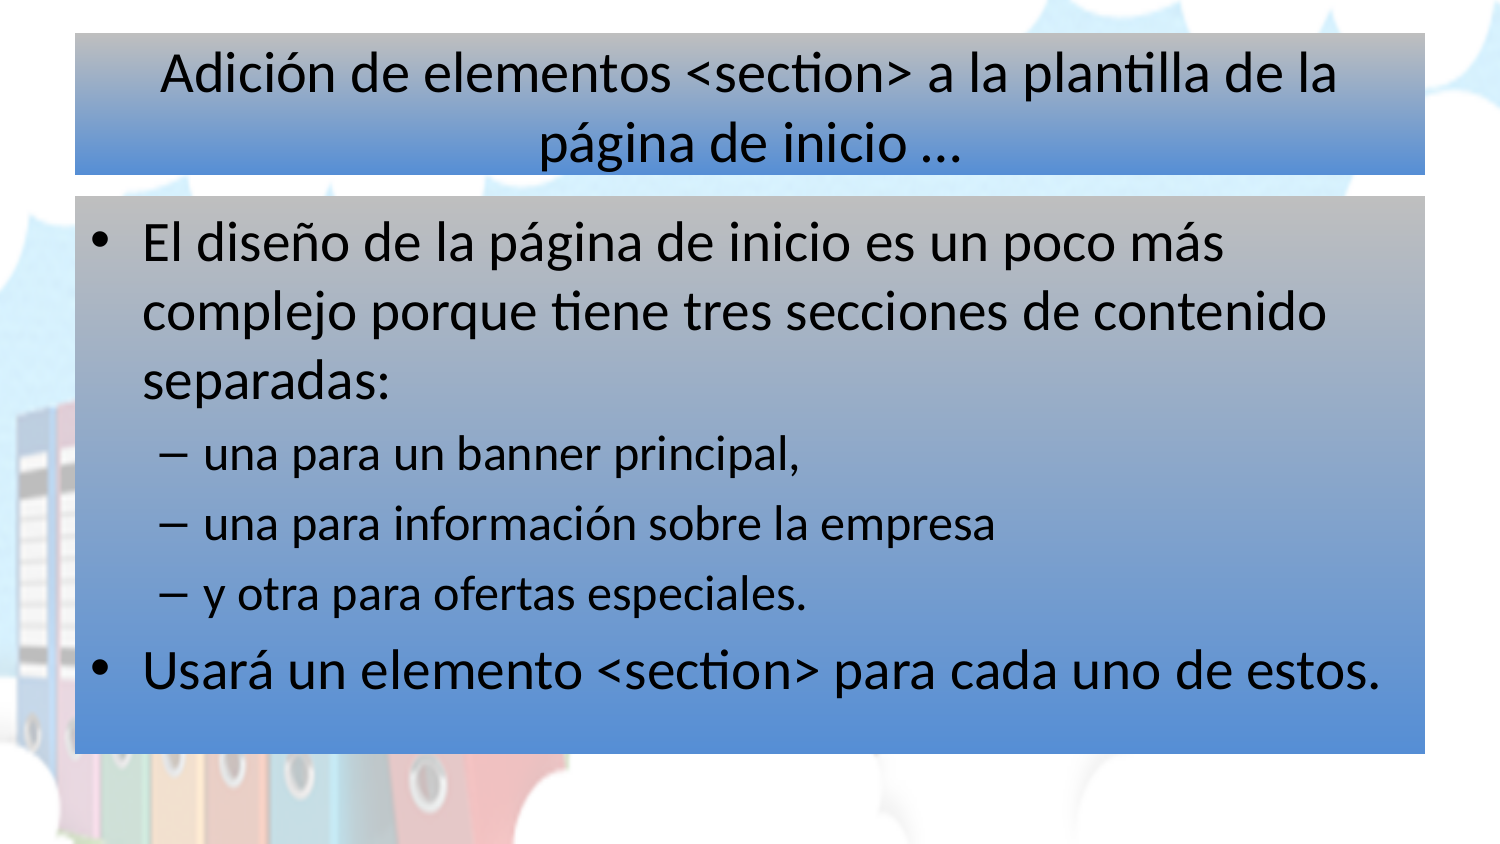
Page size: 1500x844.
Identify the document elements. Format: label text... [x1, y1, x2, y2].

list El diseño de la página de inicio es un poco más complejo porque tiene tres secciones de contenido separadas: una para un banner principal, una para información sobre la empresa y otra para ofertas especiales. Usará un elemento <section> para cada uno de estos. [75, 196, 1425, 754]
title Adición de elementos <section> a la plantilla de la página de inicio … [75, 33, 1425, 175]
